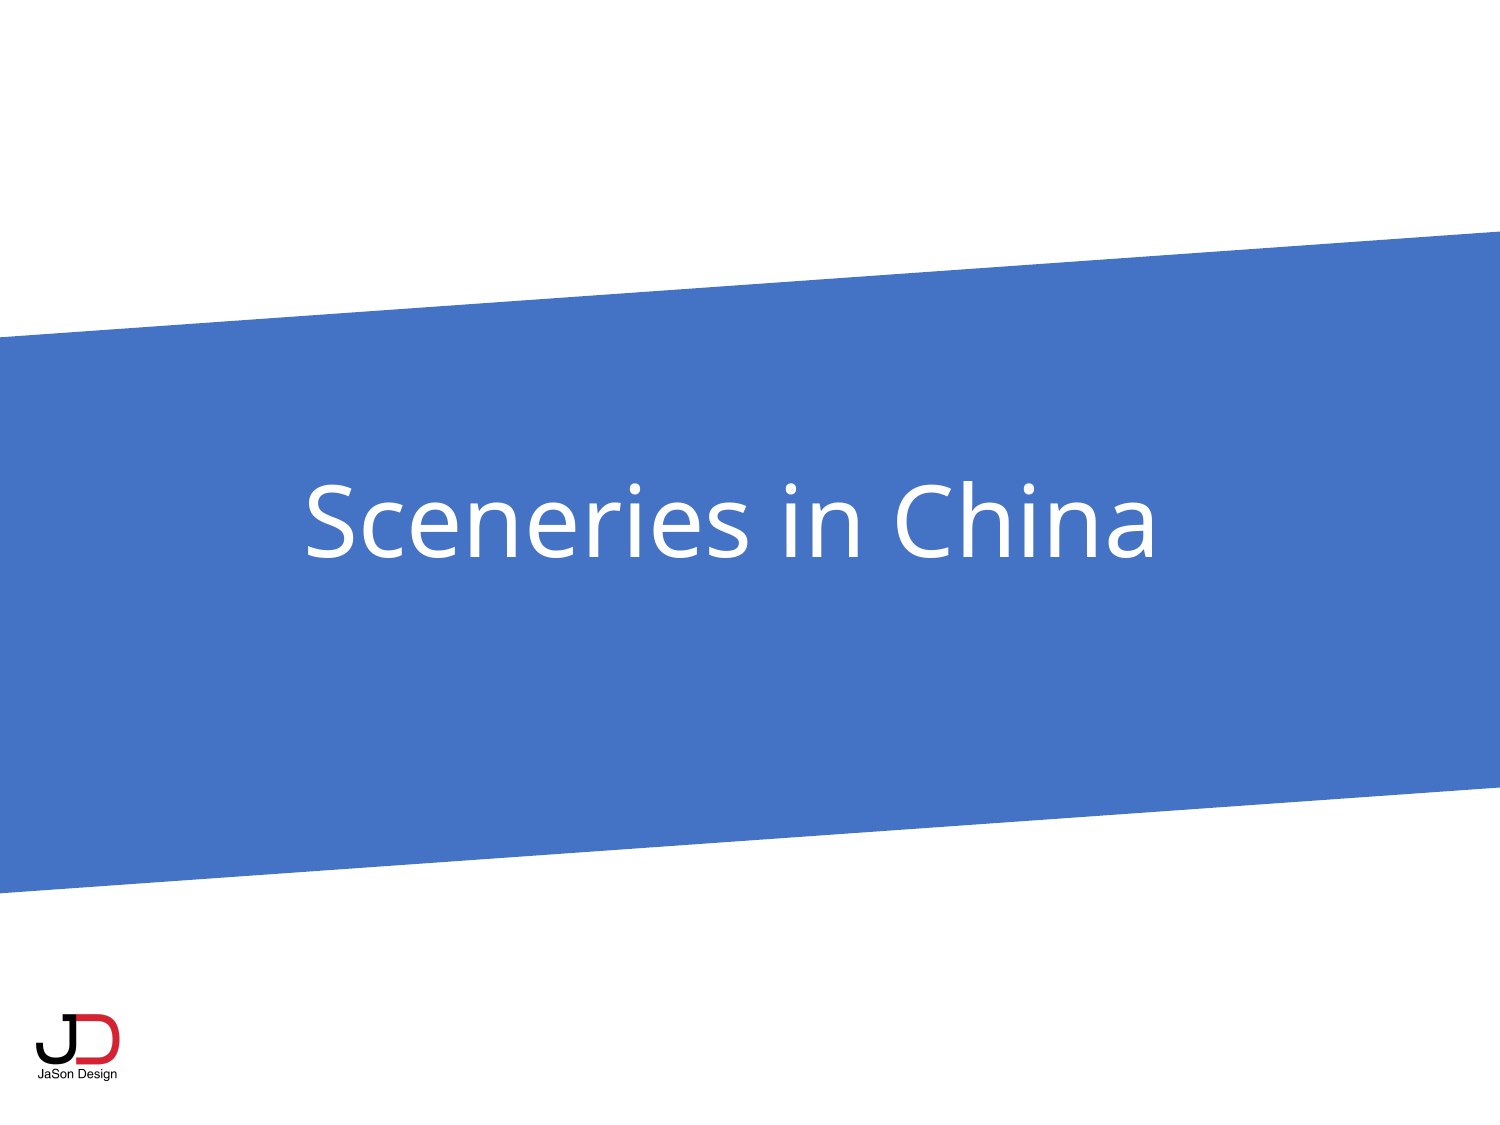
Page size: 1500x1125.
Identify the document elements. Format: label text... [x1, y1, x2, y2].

text_box Sceneries in China [289, 450, 1248, 585]
picture [30, 1010, 125, 1084]
